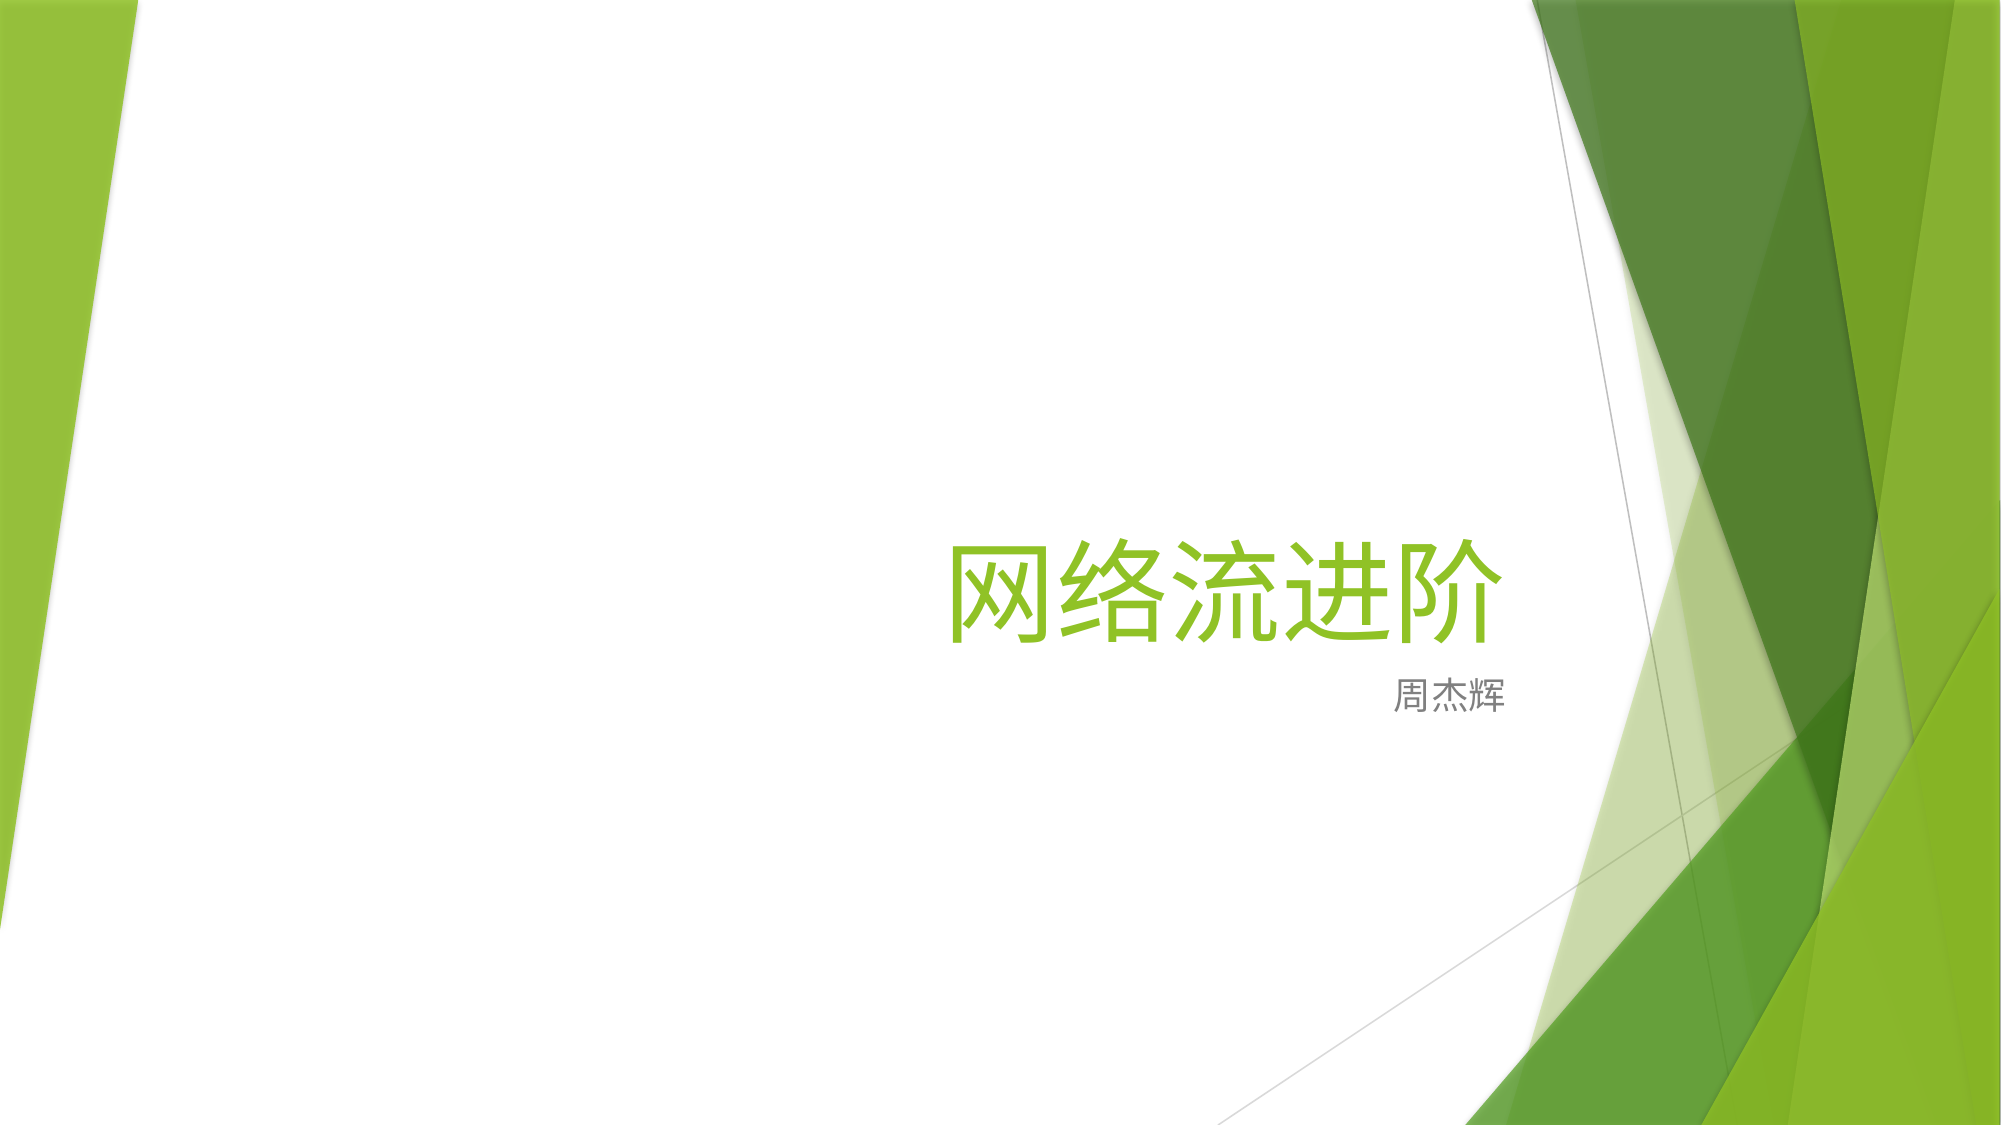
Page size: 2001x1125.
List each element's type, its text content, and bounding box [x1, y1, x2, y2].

subtitle 周杰辉 [247, 664, 1522, 845]
title 网络流进阶 [247, 394, 1522, 664]
